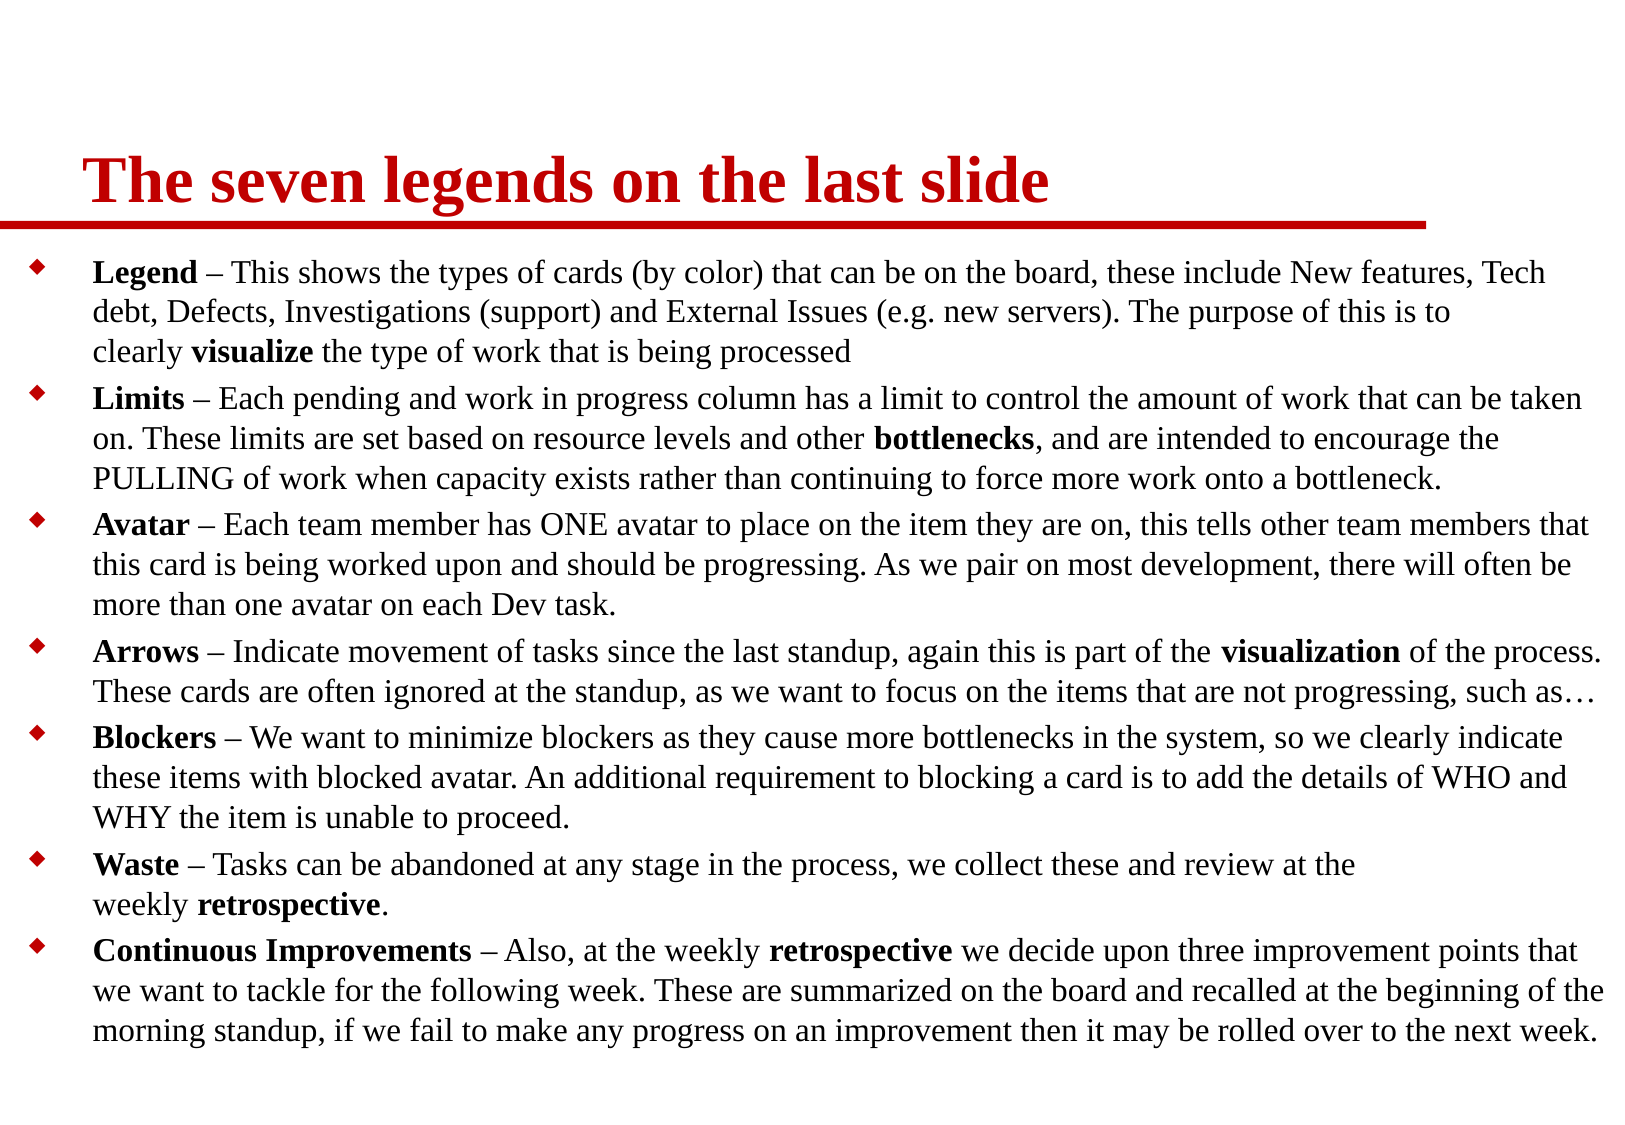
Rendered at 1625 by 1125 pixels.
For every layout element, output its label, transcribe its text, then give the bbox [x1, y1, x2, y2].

list Legend – This shows the types of cards (by color) that can be on the board, these include New features, Tech debt, Defects, Investigations (support) and External Issues (e.g. new servers). The purpose of this is to clearly visualize the type of work that is being processed Limits – Each pending and work in progress column has a limit to control the amount of work that can be taken on. These limits are set based on resource levels and other bottlenecks, and are intended to encourage the PULLING of work when capacity exists rather than continuing to force more work onto a bottleneck. Avatar – Each team member has ONE avatar to place on the item they are on, this tells other team members that this card is being worked upon and should be progressing. As we pair on most development, there will often be more than one avatar on each Dev task. Arrows – Indicate movement of tasks since the last standup, again this is part of the visualization of the process. These cards are often ignored at the standup, as we want to focus on the items that are not progressing, such as… Blockers – We want to minimize blockers as they cause more bottlenecks in the system, so we clearly indicate these items with blocked avatar. An additional requirement to blocking a card is to add the details of WHO and WHY the item is unable to proceed. Waste – Tasks can be abandoned at any stage in the process, we collect these and review at the weekly retrospective. Continuous Improvements – Also, at the weekly retrospective we decide upon three improvement points that we want to tackle for the following week. These are summarized on the board and recalled at the beginning of the morning standup, if we fail to make any progress on an improvement then it may be rolled over to the next week. [12, 242, 1625, 1055]
title The seven legends on the last slide [67, 43, 1550, 225]
